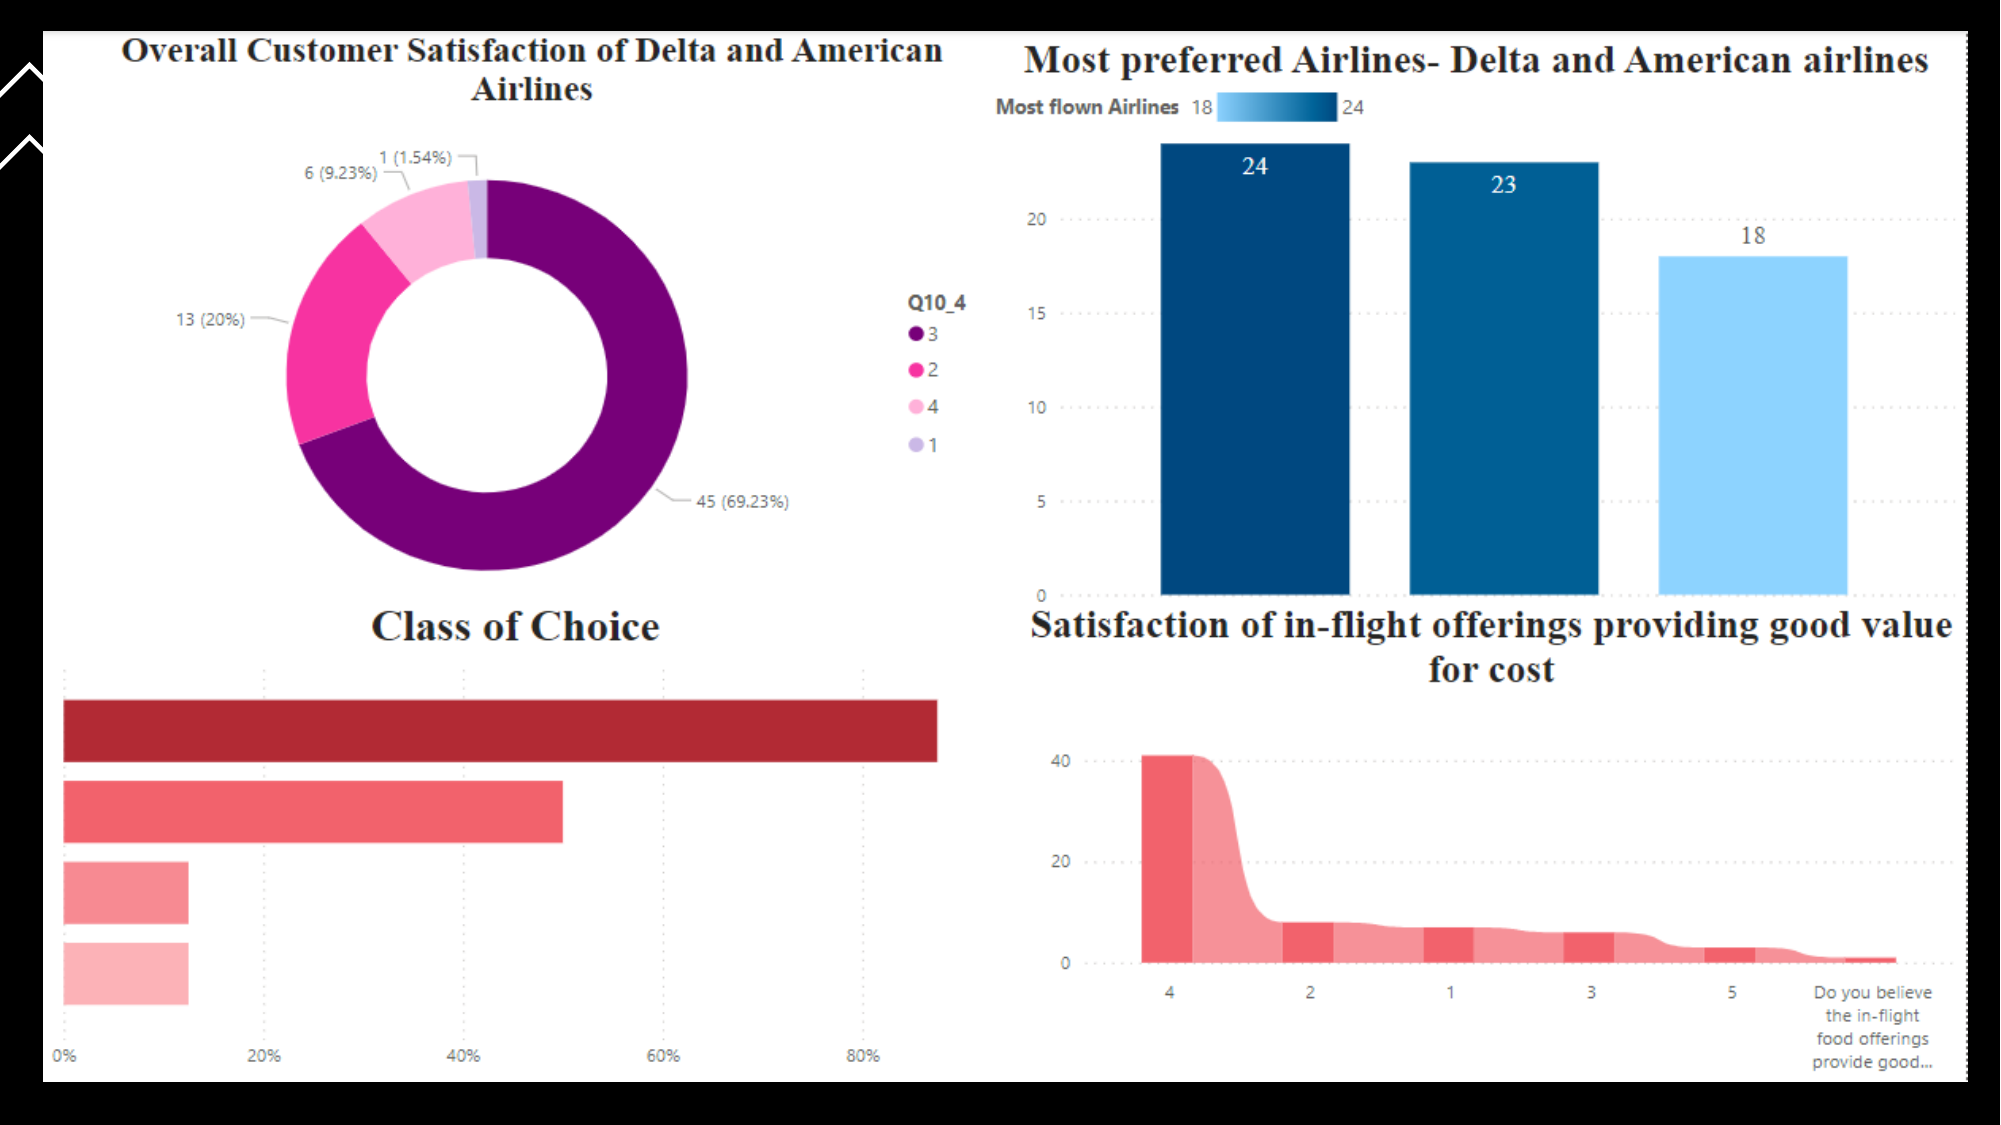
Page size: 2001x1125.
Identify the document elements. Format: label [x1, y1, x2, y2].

list [42, 30, 1969, 1082]
text_box [0, 0, 2000, 1125]
text_box [0, 61, 42, 181]
